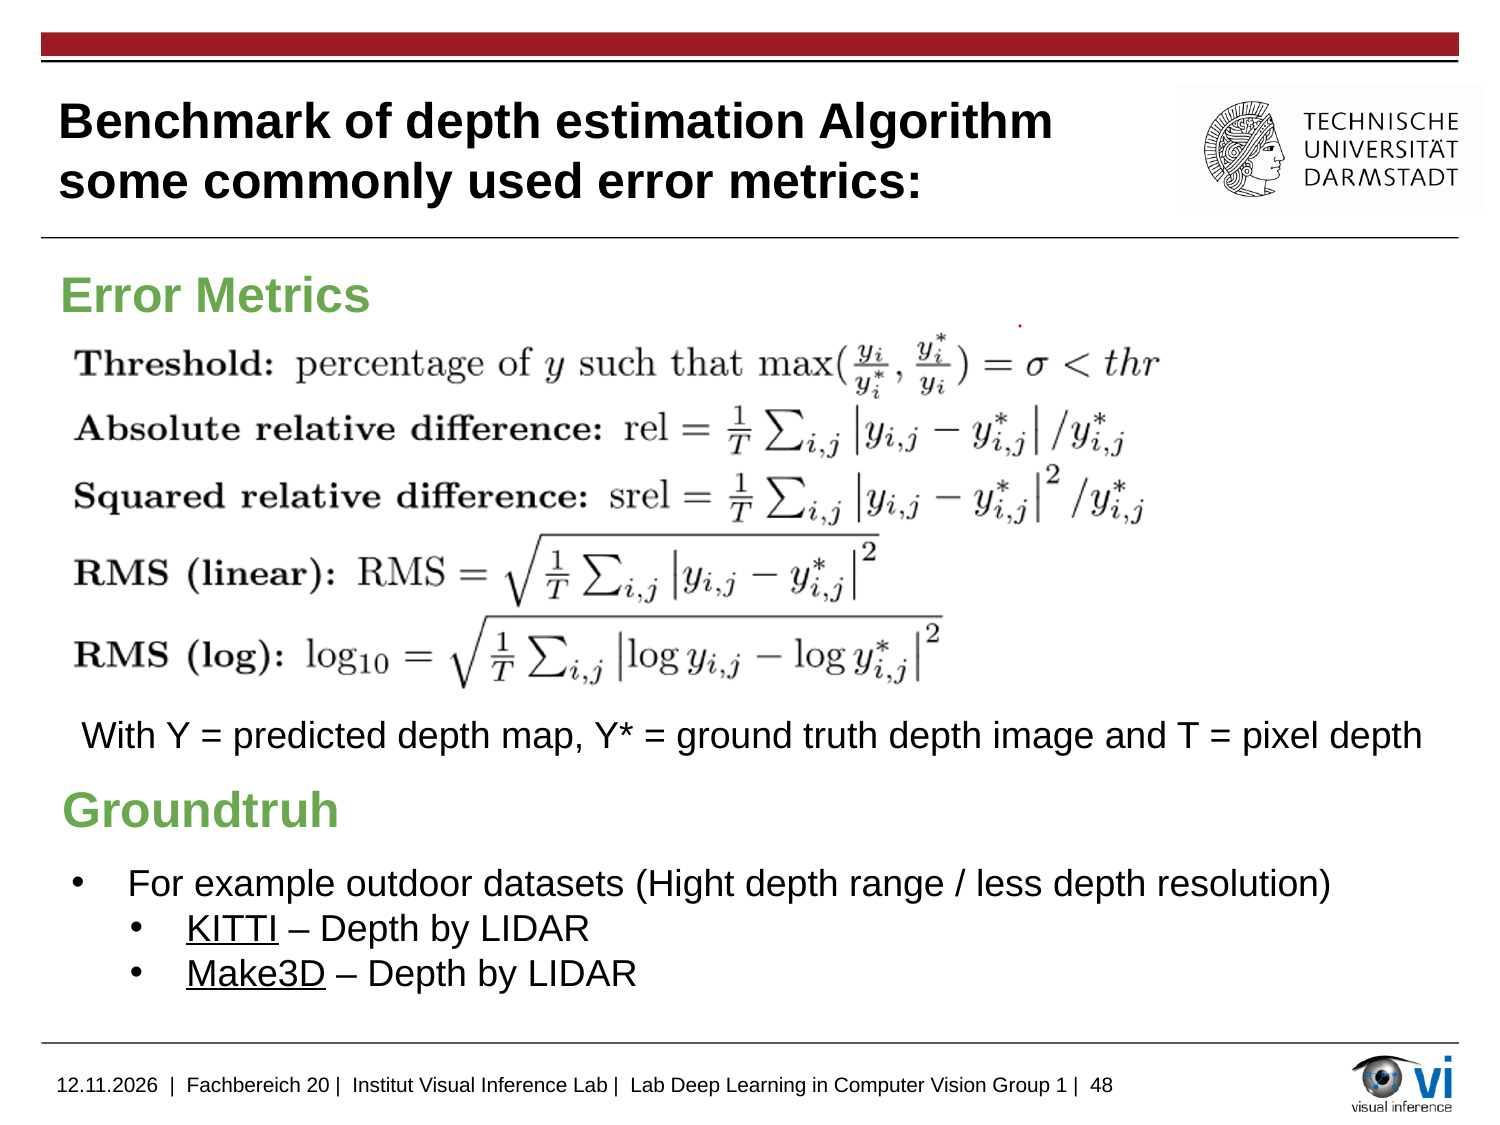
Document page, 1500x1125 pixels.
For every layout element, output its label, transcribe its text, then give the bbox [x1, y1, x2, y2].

picture [1351, 1055, 1500, 1112]
text_box For example outdoor datasets (Hight depth range / less depth resolution) KITTI – Depth by LIDAR Make3D – Depth by LIDAR [56, 851, 1444, 1002]
text_box With Y = predicted depth map, Y* = ground truth depth image and T = pixel depth [66, 703, 1439, 764]
title Benchmark of depth estimation Algorithm some commonly used error metrics: [58, 79, 1149, 218]
text_box Groundtruh [0, 762, 405, 840]
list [58, 324, 1179, 689]
text_box Error Metrics [12, 247, 420, 325]
picture [1175, 84, 1483, 214]
